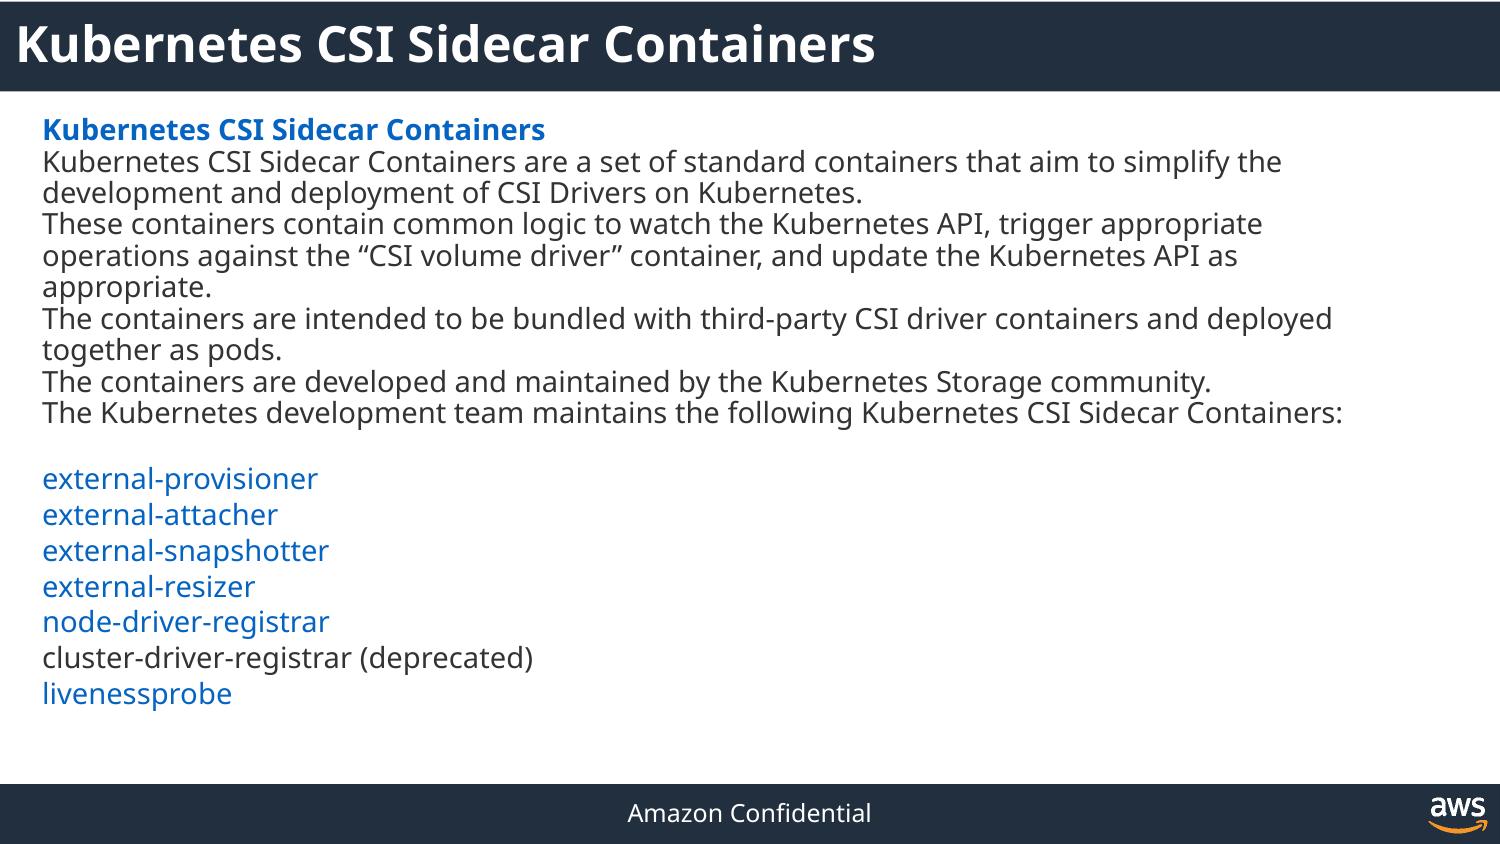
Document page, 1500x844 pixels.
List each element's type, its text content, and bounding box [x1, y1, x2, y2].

picture [0, 784, 1500, 844]
list Kubernetes CSI Sidecar Containers Kubernetes CSI Sidecar Containers are a set of standard containers that aim to simplify the development and deployment of CSI Drivers on Kubernetes. These containers contain common logic to watch the Kubernetes API, trigger appropriate operations against the “CSI volume driver” container, and update the Kubernetes API as appropriate. The containers are intended to be bundled with third-party CSI driver containers and deployed together as pods. The containers are developed and maintained by the Kubernetes Storage community. The Kubernetes development team maintains the following Kubernetes CSI Sidecar Containers: external-provisioner external-attacher external-snapshotter external-resizer node-driver-registrar cluster-driver-registrar (deprecated) livenessprobe [27, 104, 1378, 709]
text_box Kubernetes CSI Sidecar Containers [0, 1, 1500, 92]
